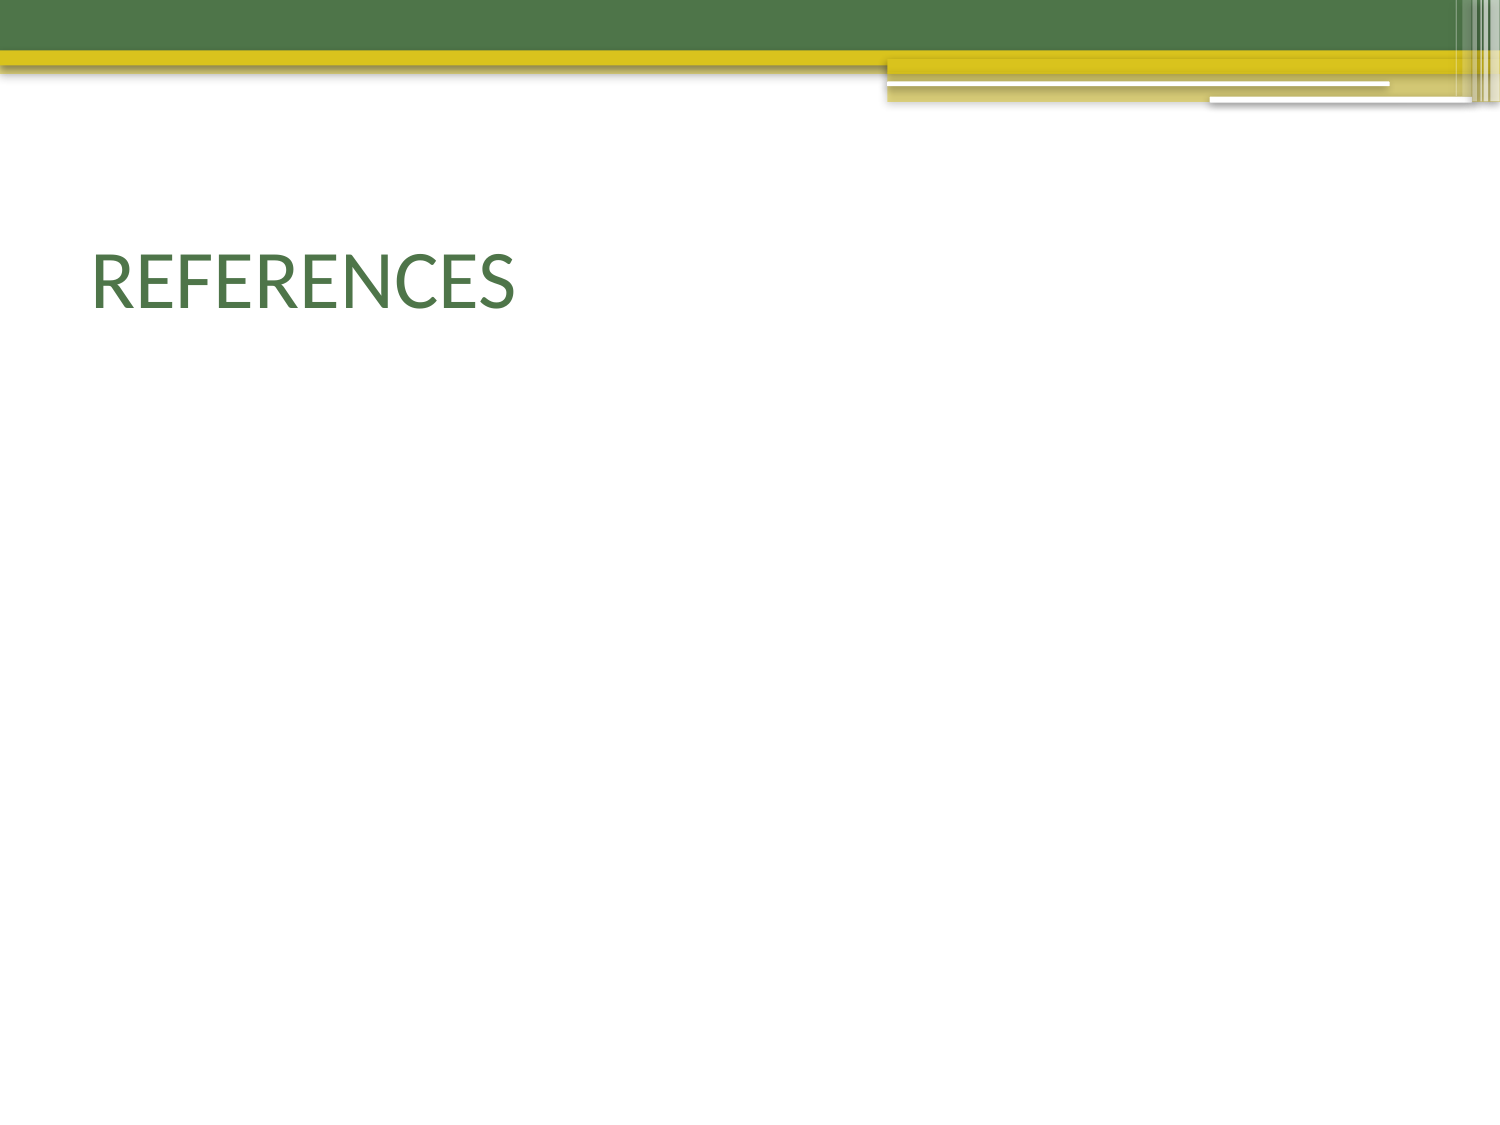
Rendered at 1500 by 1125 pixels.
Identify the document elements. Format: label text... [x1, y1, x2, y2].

title REFERENCES [74, 187, 1426, 363]
